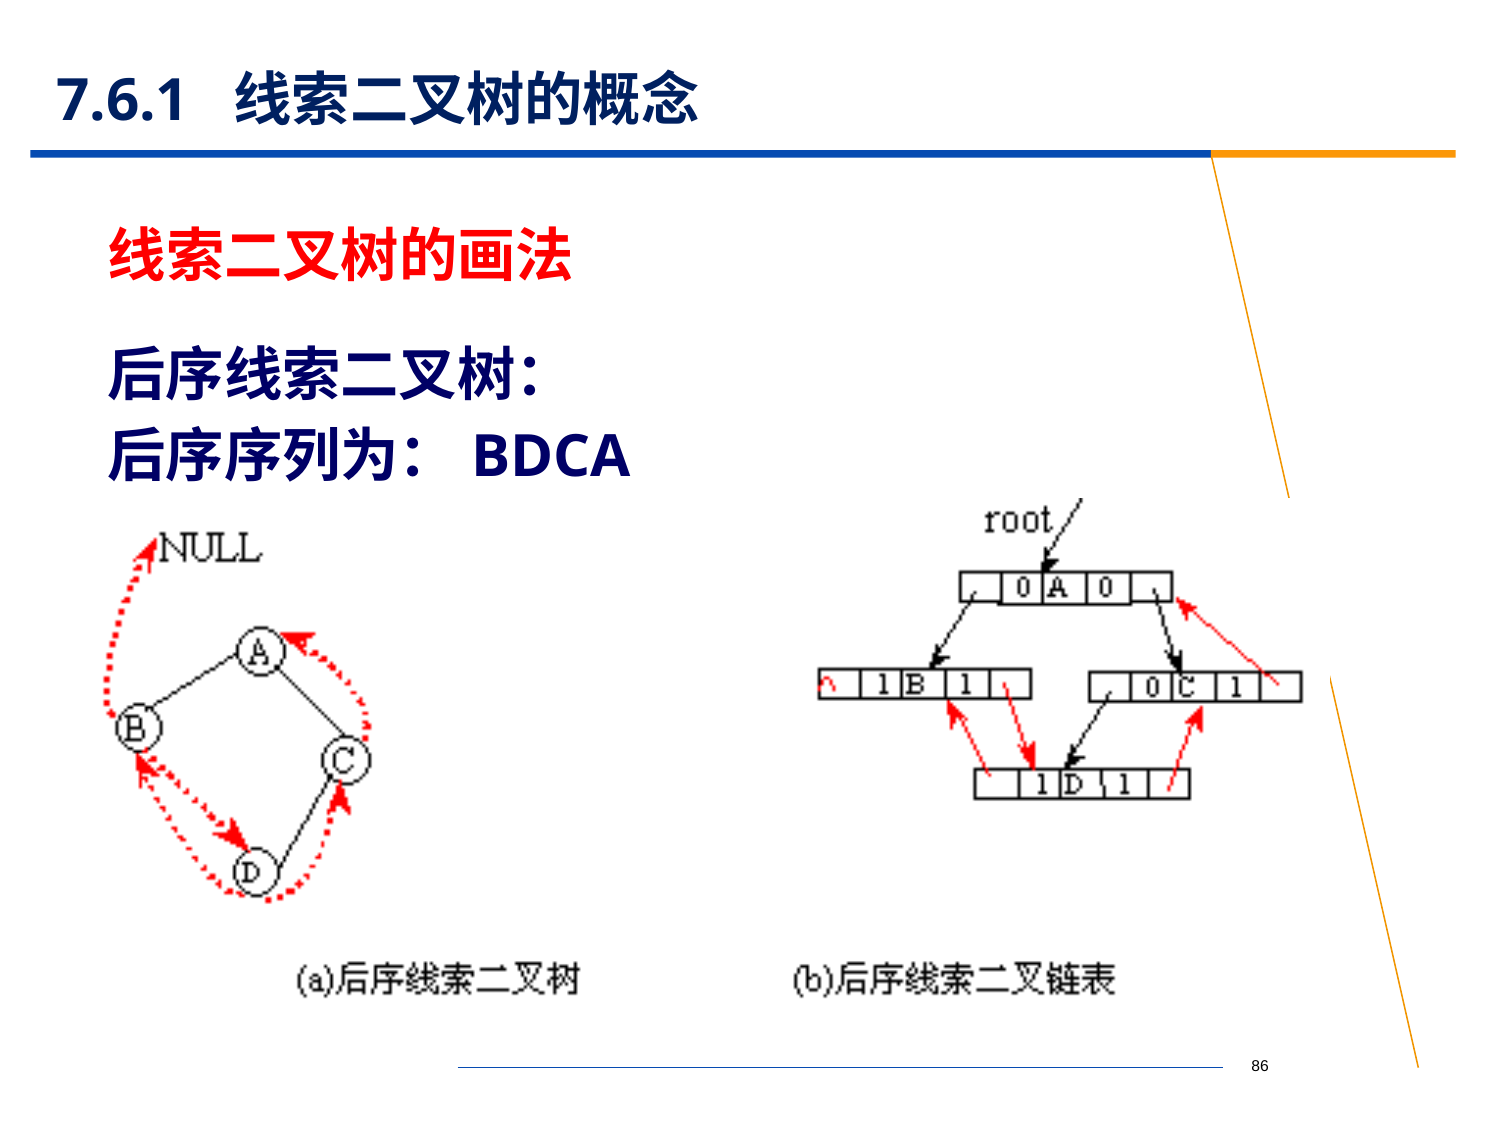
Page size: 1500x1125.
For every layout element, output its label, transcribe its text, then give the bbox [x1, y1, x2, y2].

text_box 线索二叉树的画法 [92, 196, 824, 311]
title 7.6.1 线索二叉树的概念 [41, 64, 1392, 130]
text_box 后序线索二叉树： 后序序列为：BDCA [92, 329, 1219, 496]
picture [92, 498, 1331, 1011]
